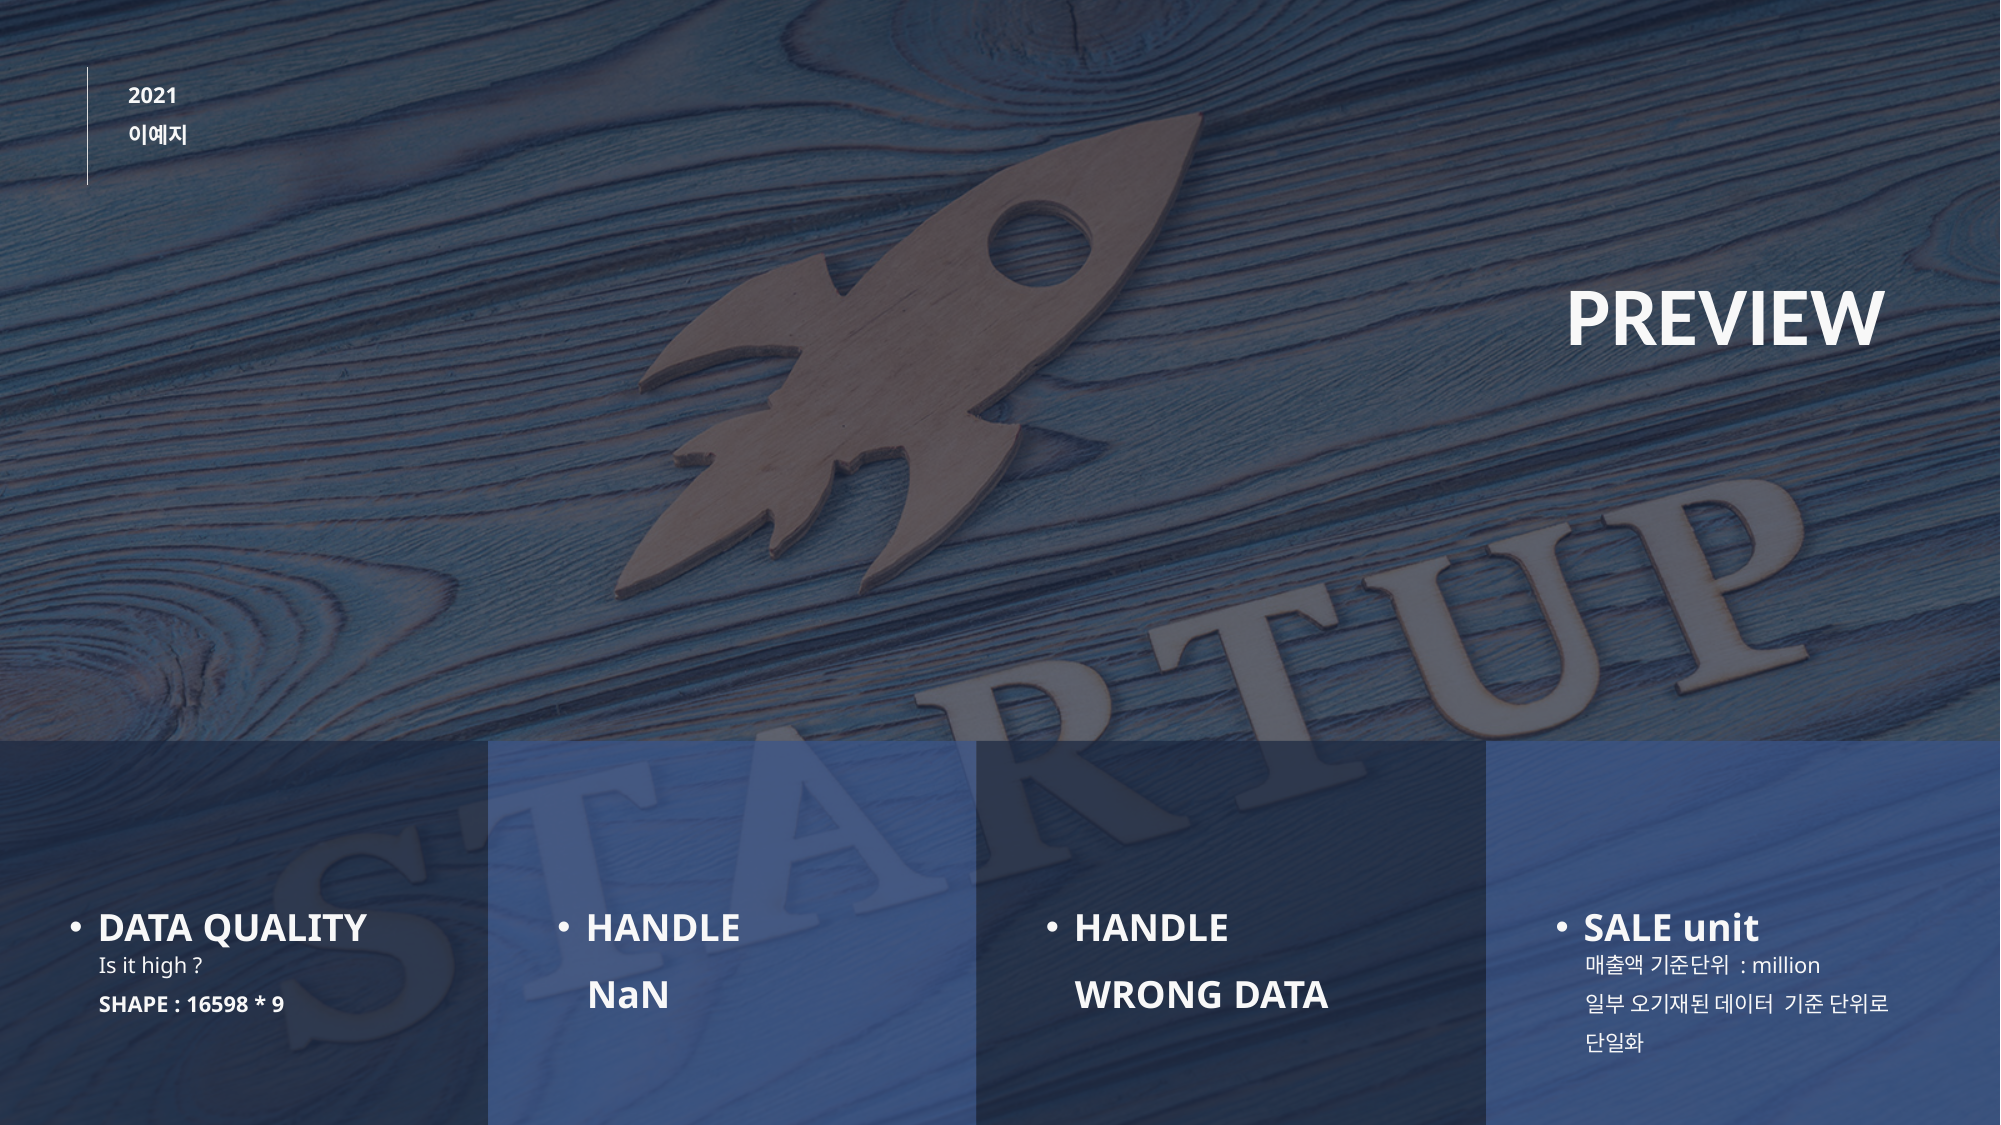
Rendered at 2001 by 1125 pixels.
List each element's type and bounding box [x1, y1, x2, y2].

picture [0, 0, 2000, 1125]
text_box [87, 61, 458, 186]
